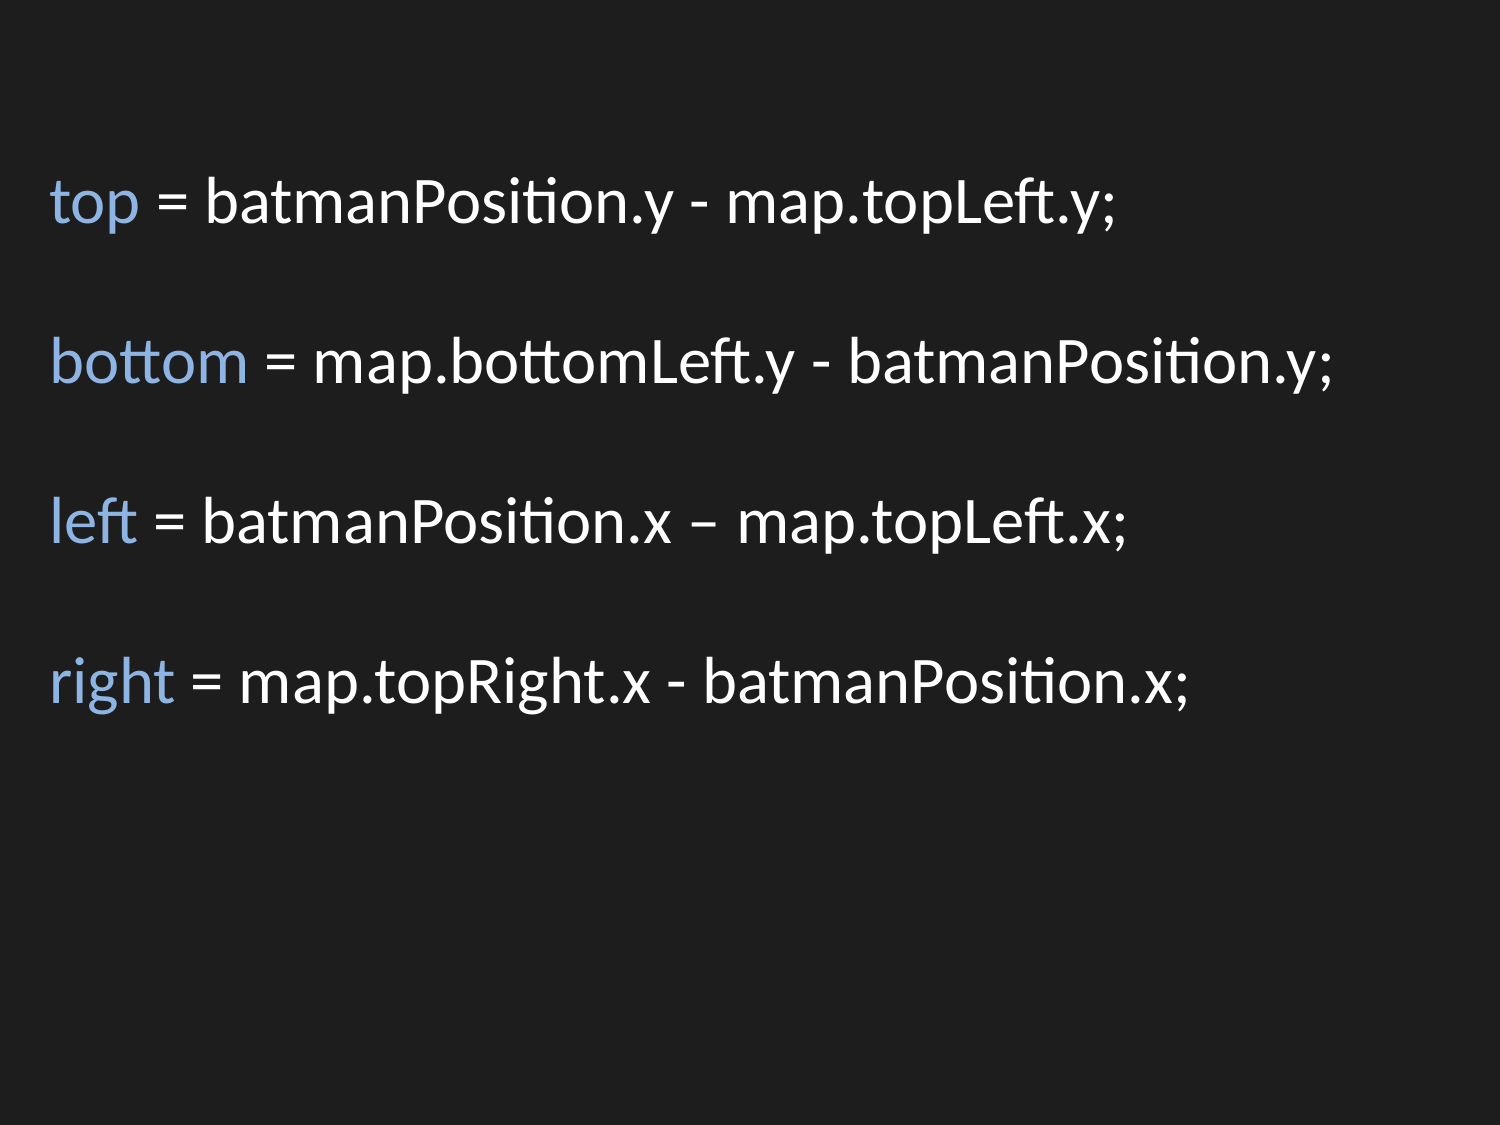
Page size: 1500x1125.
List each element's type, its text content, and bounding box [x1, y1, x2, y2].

text_box top = batmanPosition.y - map.topLeft.y; bottom = map.bottomLeft.y - batmanPosition.y; left = batmanPosition.x – map.topLeft.x; right = map.topRight.x - batmanPosition.x; [19, 149, 1482, 725]
